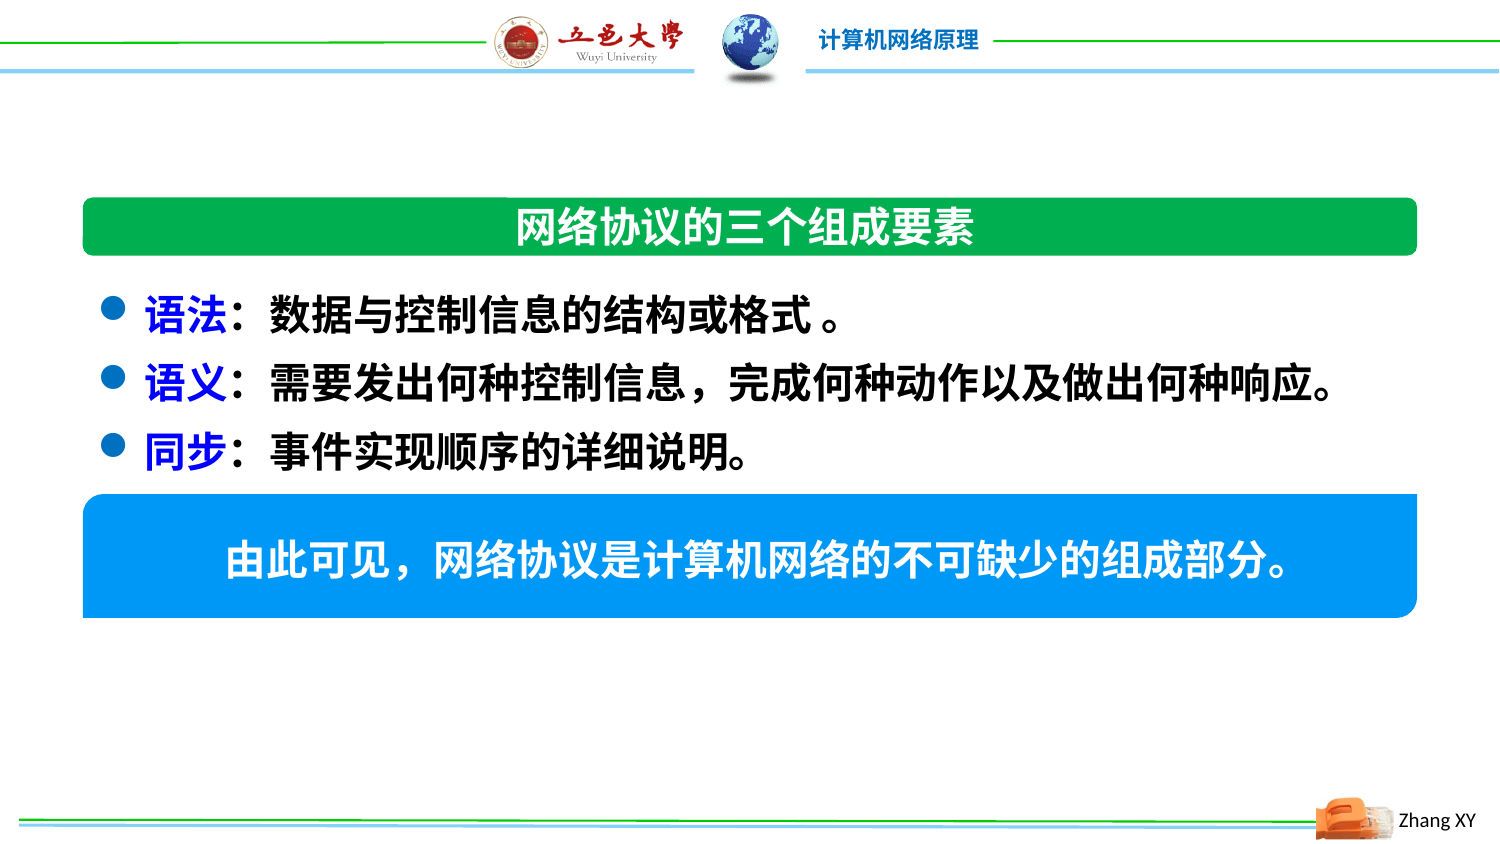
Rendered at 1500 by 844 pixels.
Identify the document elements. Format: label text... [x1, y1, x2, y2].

text_box 网络协议的三个组成要素 [500, 193, 1000, 259]
text_box 语法：数据与控制信息的结构或格式 。 语义：需要发出何种控制信息，完成何种动作以及做出何种响应。 同步：事件实现顺序的详细说明。 [82, 262, 1385, 484]
text_box [80, 491, 1420, 621]
text_box 由此可见，网络协议是计算机网络的不可缺少的组成部分。 [209, 520, 1326, 592]
text_box [82, 197, 500, 256]
picture [1316, 796, 1394, 840]
picture [720, 12, 780, 88]
text_box [1000, 197, 1418, 256]
picture [494, 15, 697, 69]
